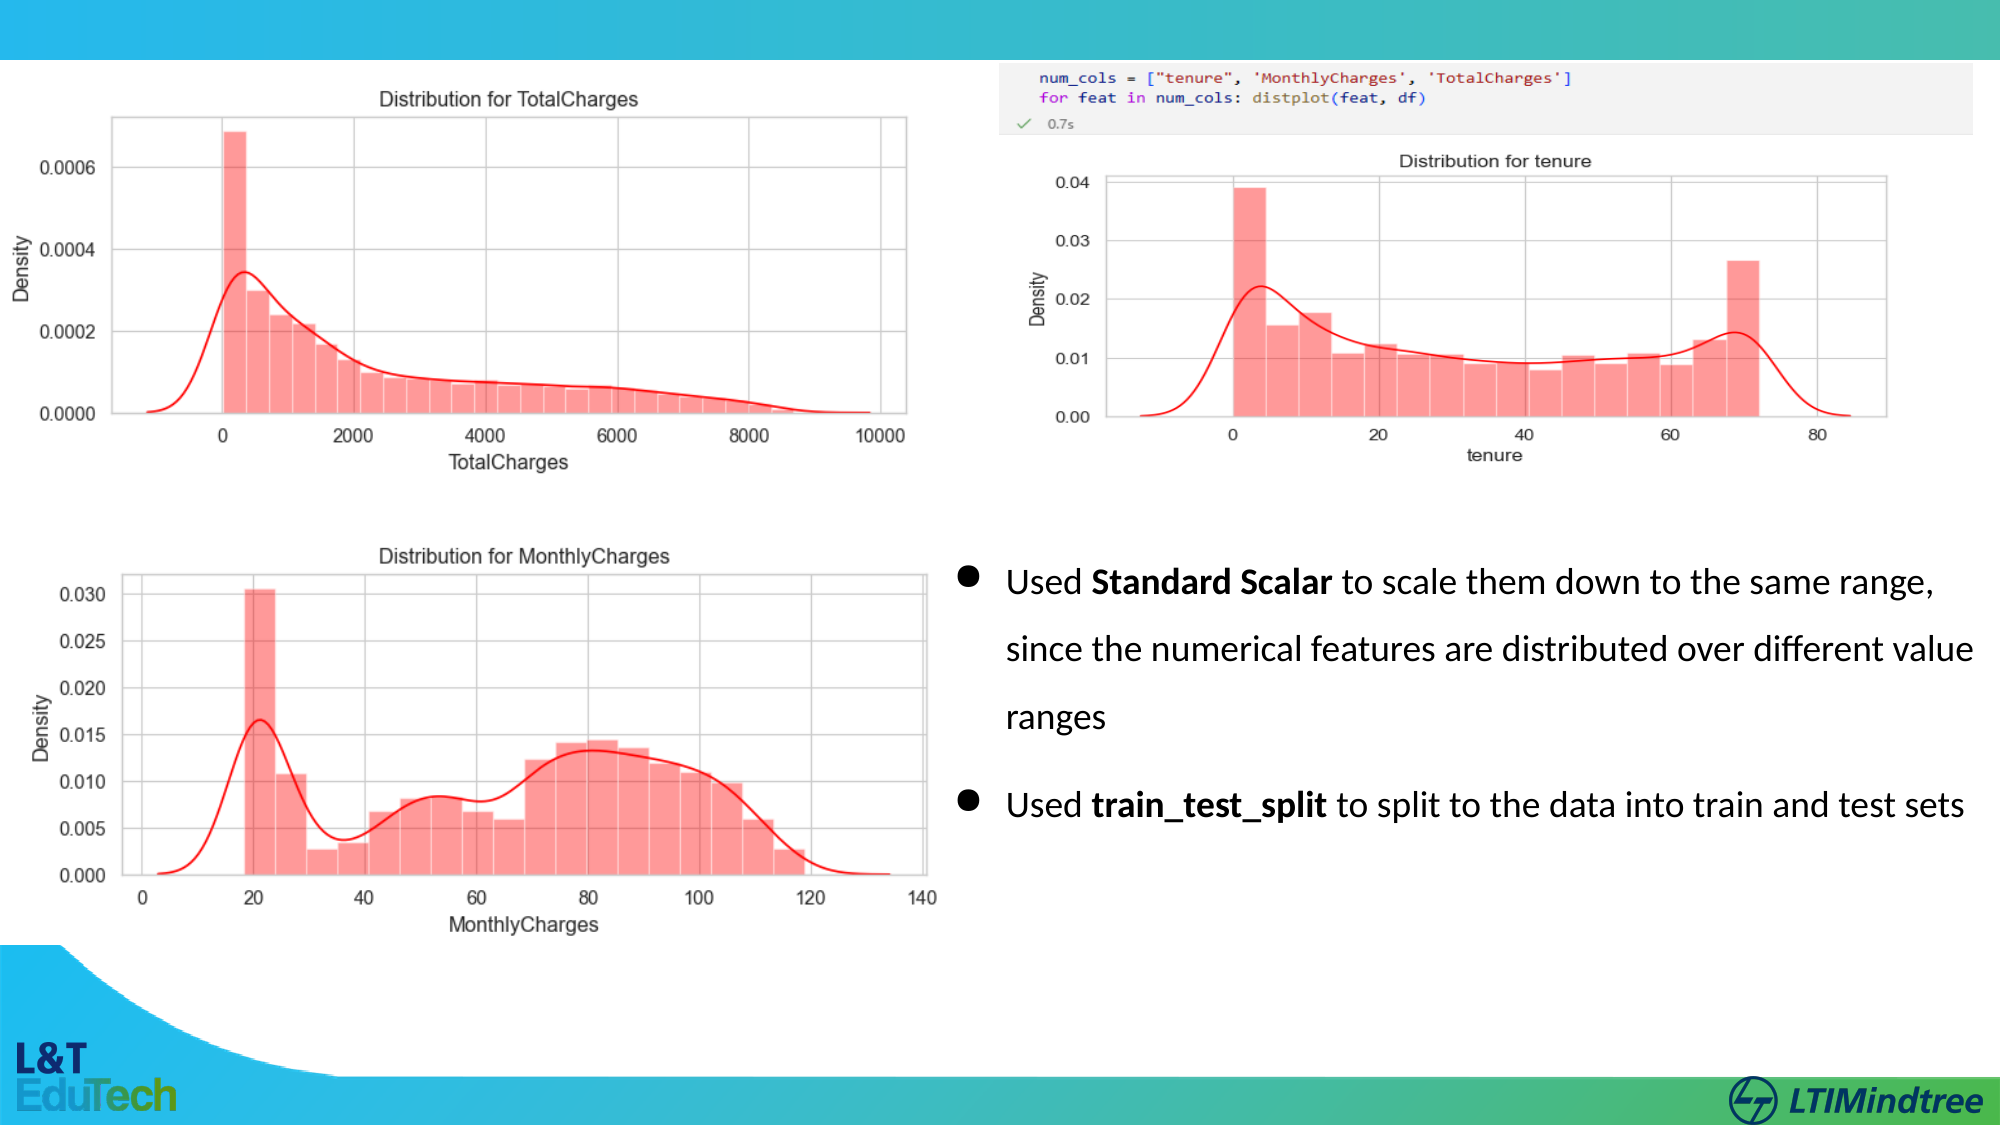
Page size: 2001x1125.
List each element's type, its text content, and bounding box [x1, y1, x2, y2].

picture [0, 63, 947, 481]
picture [0, 526, 2000, 1125]
text_box Used Standard Scalar to scale them down to the same range, since the numerical features are distributed over different value ranges Used train_test_split to split to the data into train and test sets [990, 526, 2000, 899]
picture [999, 63, 1973, 481]
